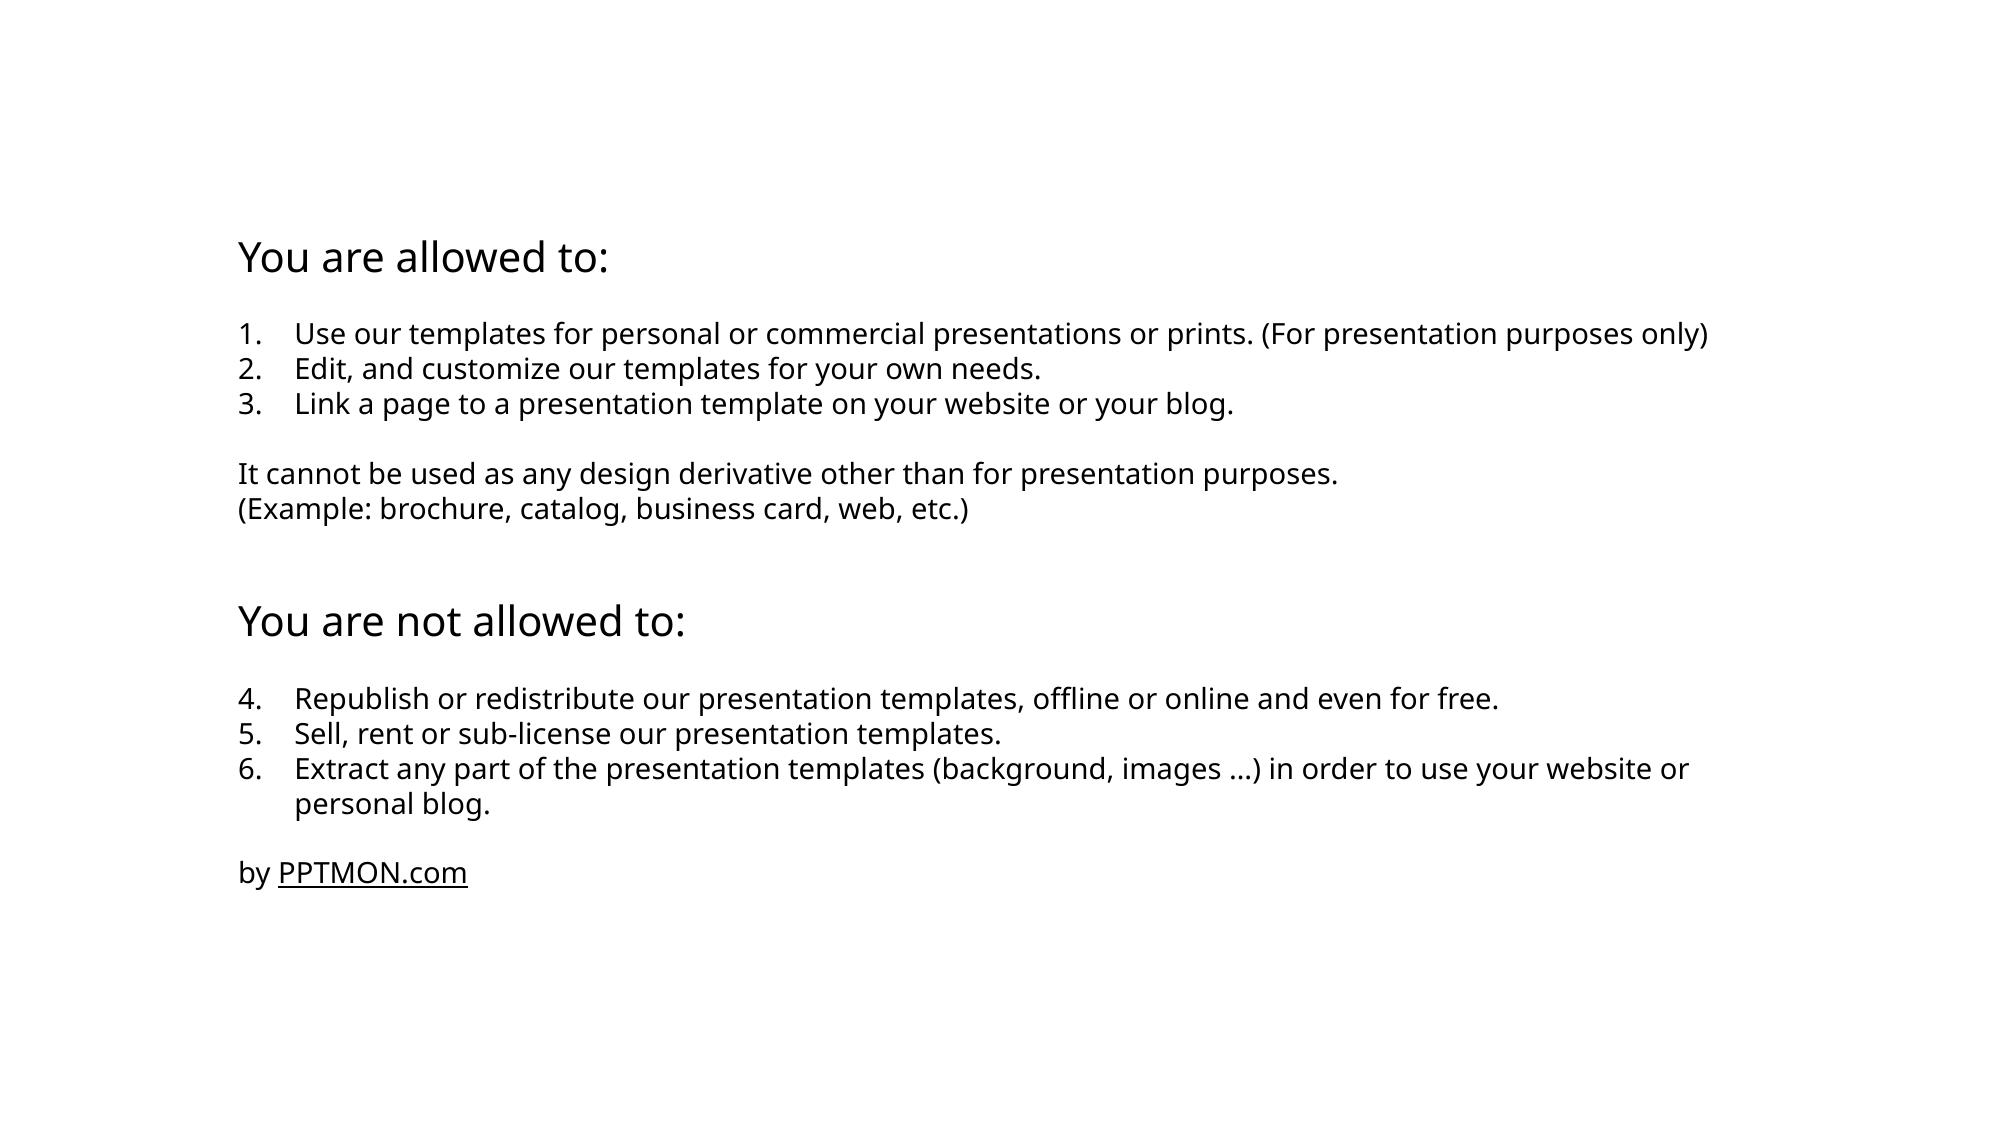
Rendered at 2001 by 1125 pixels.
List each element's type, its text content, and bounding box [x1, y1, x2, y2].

text_box You are allowed to: Use our templates for personal or commercial presentations or prints. (For presentation purposes only) Edit, and customize our templates for your own needs. Link a page to a presentation template on your website or your blog. It cannot be used as any design derivative other than for presentation purposes. (Example: brochure, catalog, business card, web, etc.) You are not allowed to: Republish or redistribute our presentation templates, offline or online and even for free. Sell, rent or sub-license our presentation templates. Extract any part of the presentation templates (background, images …) in order to use your website or personal blog. by PPTMON.com [223, 222, 1777, 902]
